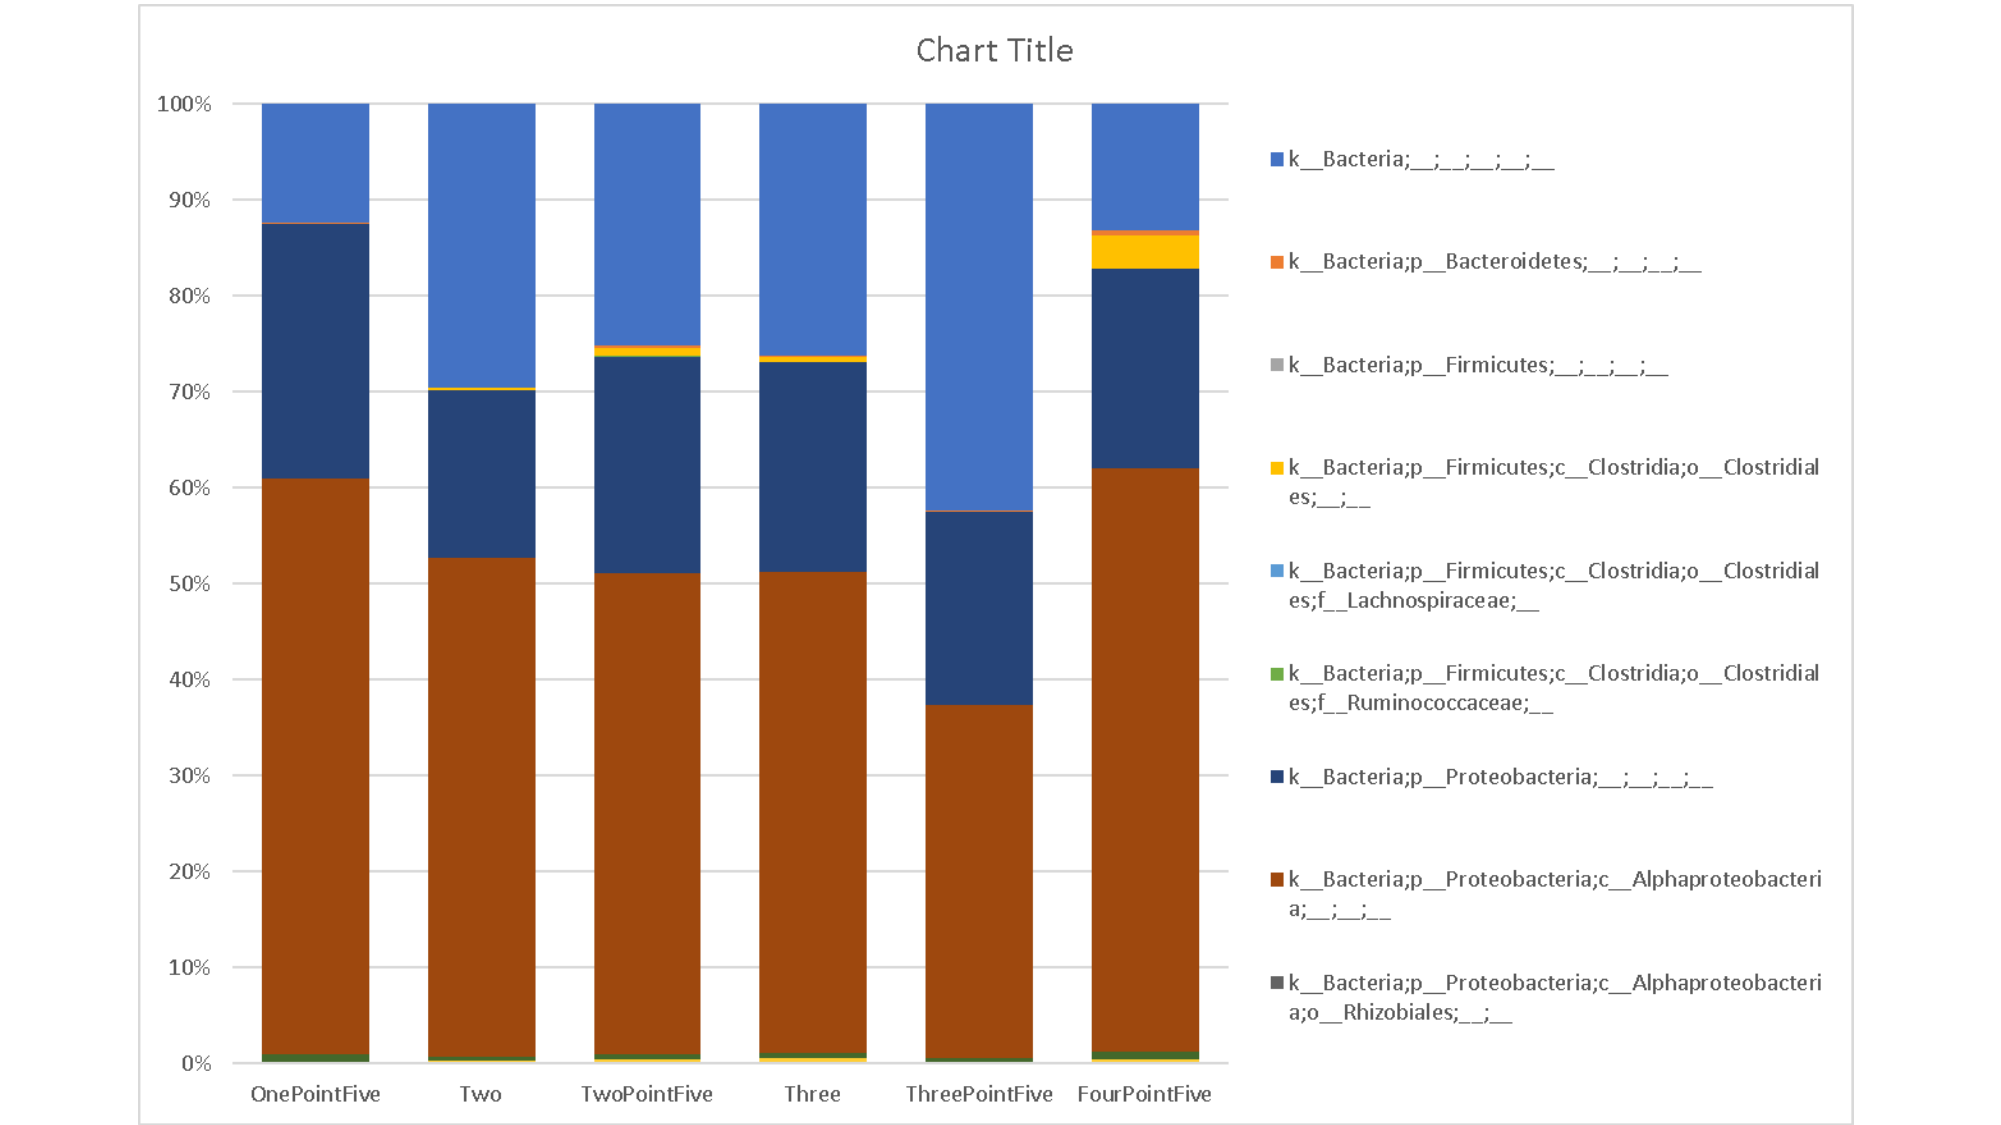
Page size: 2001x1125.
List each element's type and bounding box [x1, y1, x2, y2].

picture [138, 4, 1854, 1125]
